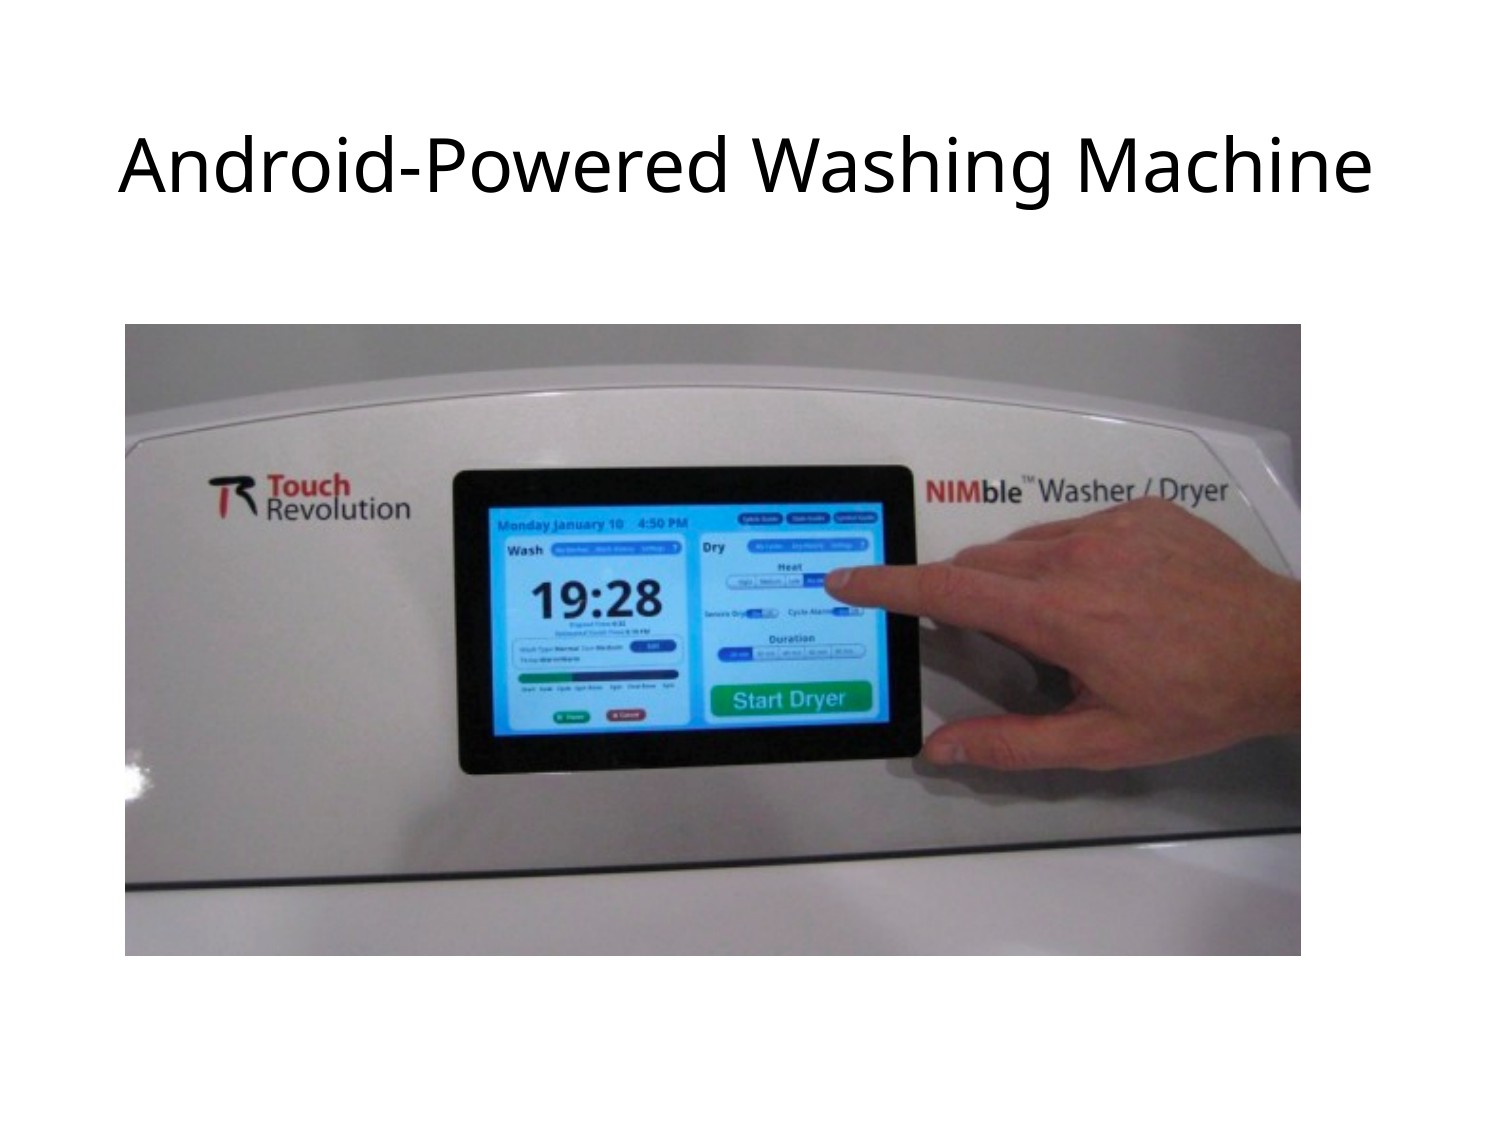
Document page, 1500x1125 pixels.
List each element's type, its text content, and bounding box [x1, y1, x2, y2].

title Android-Powered Washing Machine [103, 59, 1397, 278]
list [124, 324, 1301, 956]
